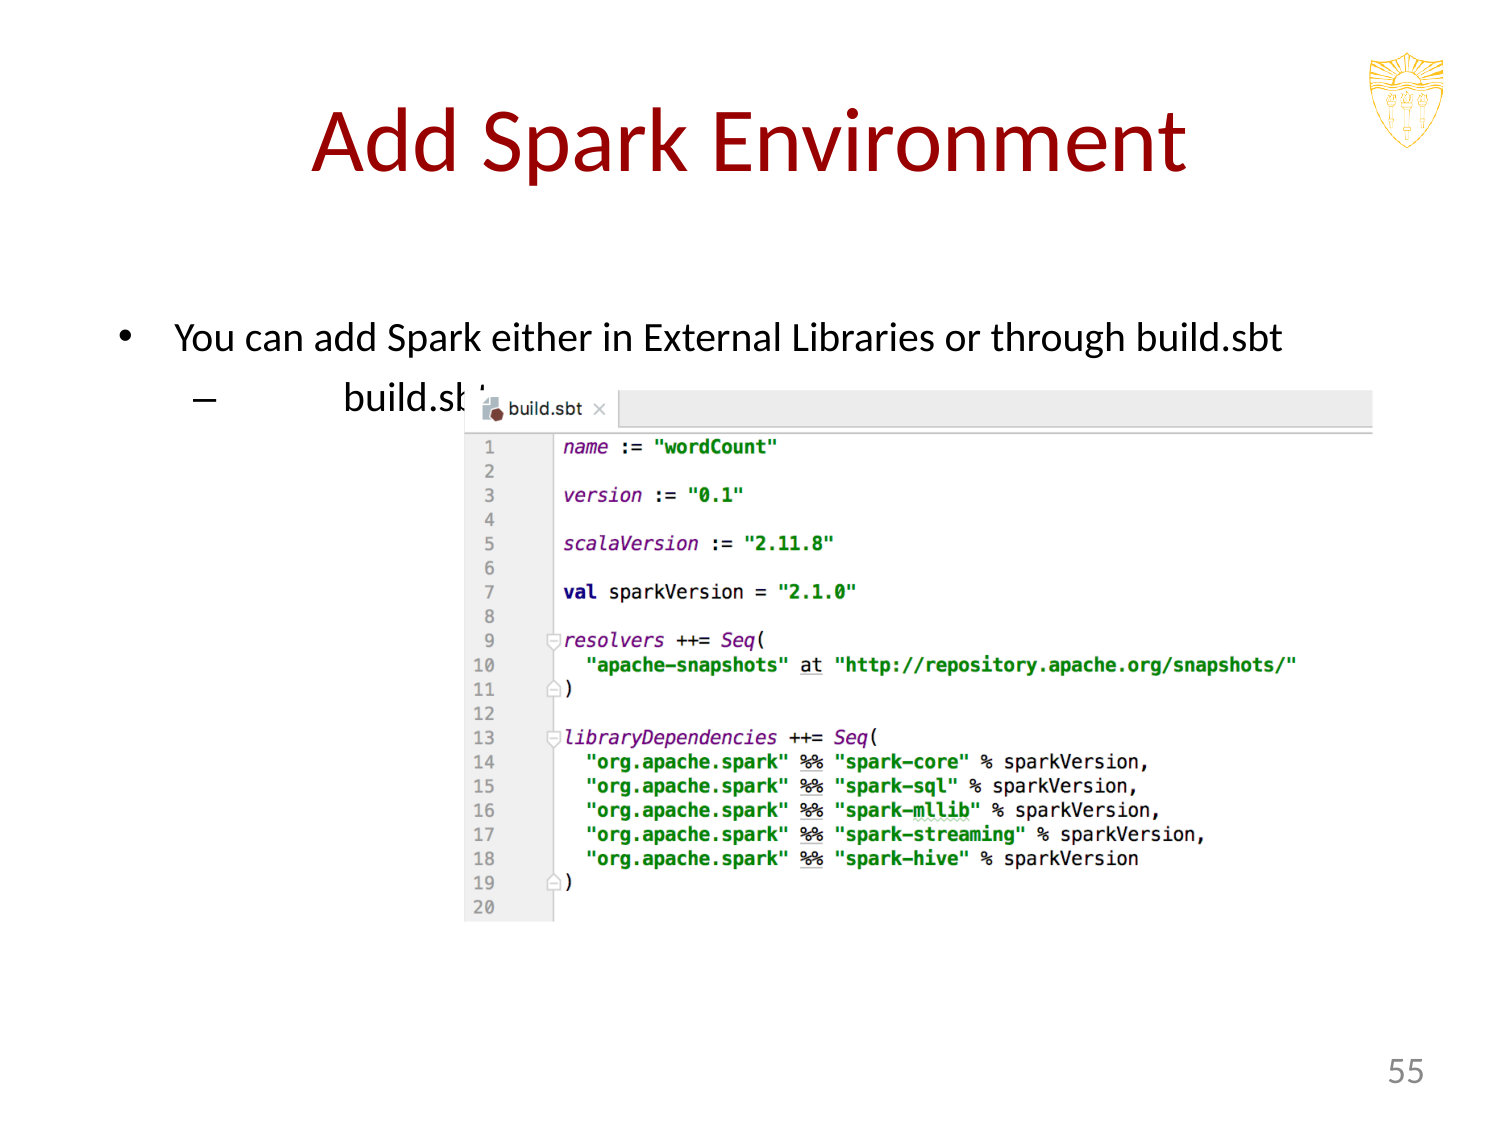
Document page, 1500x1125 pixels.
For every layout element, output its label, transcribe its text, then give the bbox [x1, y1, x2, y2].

picture [1369, 52, 1444, 148]
title Add Spark Environment [175, 80, 1325, 268]
text_box You can add Spark either in External Libraries or through build.sbt – build.sbt [115, 310, 1285, 421]
text_box [464, 390, 1373, 922]
slide_number 55 [1080, 1046, 1425, 1125]
